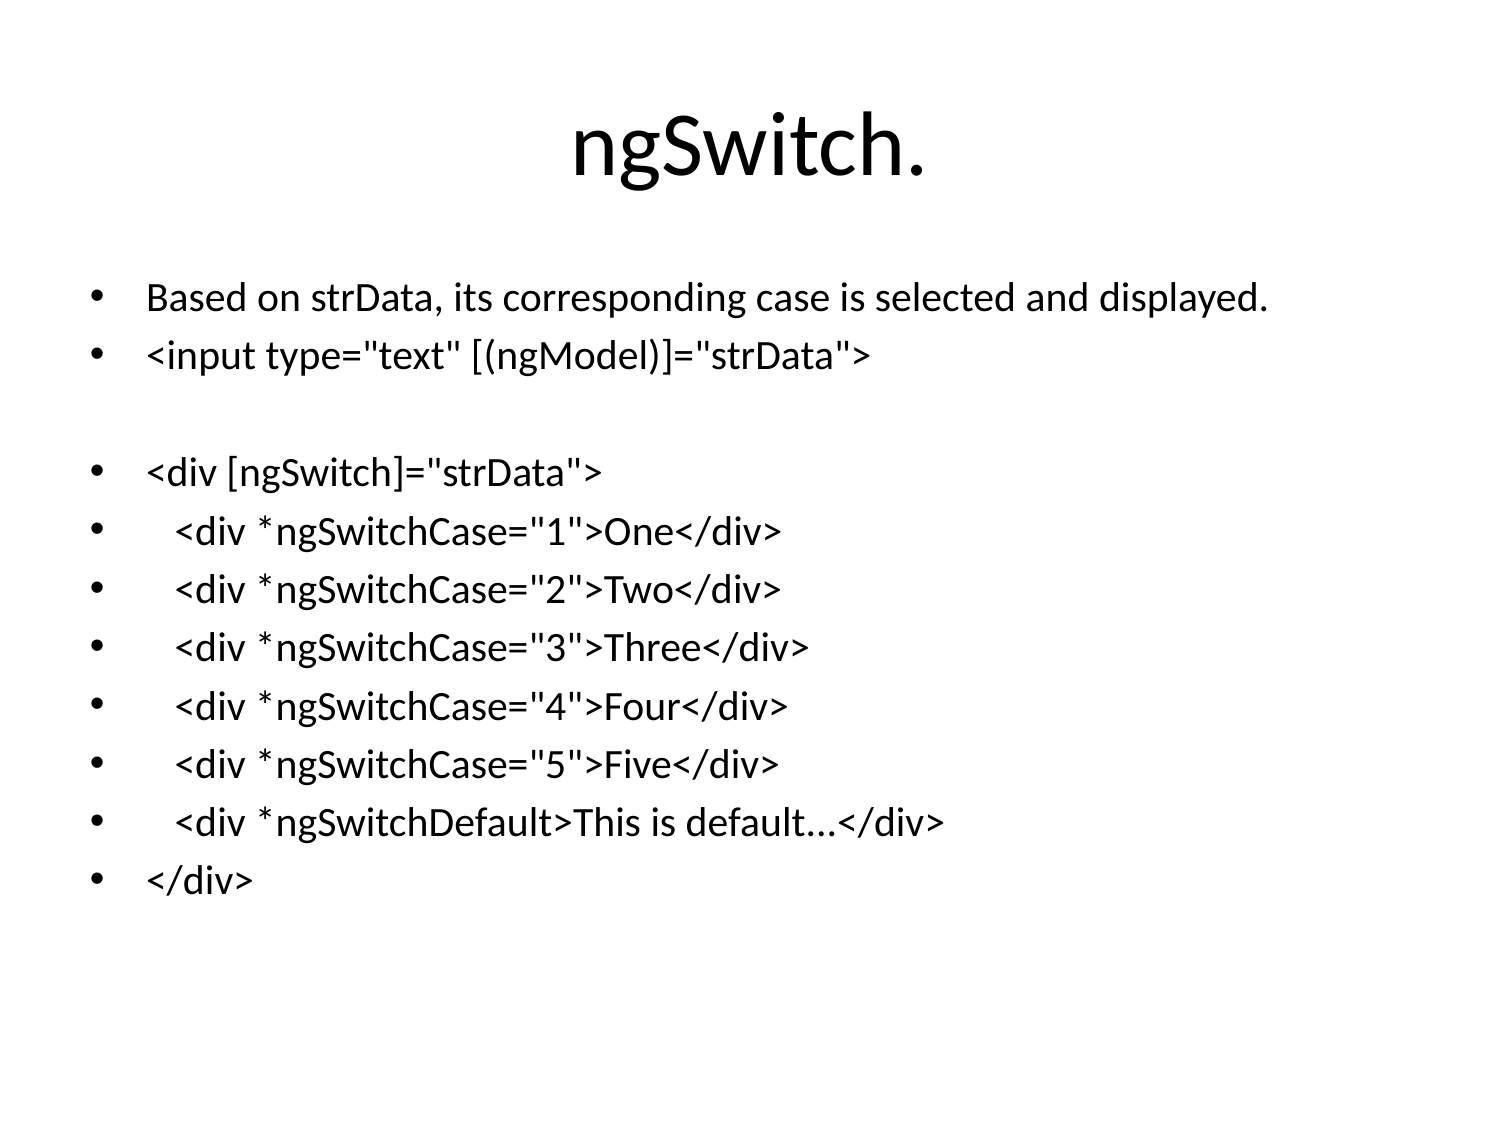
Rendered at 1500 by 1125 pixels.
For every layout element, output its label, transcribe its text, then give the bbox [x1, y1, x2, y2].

list Based on strData, its corresponding case is selected and displayed. <input type="text" [(ngModel)]="strData"> <div [ngSwitch]="strData"> <div *ngSwitchCase="1">One</div> <div *ngSwitchCase="2">Two</div> <div *ngSwitchCase="3">Three</div> <div *ngSwitchCase="4">Four</div> <div *ngSwitchCase="5">Five</div> <div *ngSwitchDefault>This is default...</div> </div> [75, 262, 1425, 1005]
title ngSwitch. [75, 45, 1425, 232]
